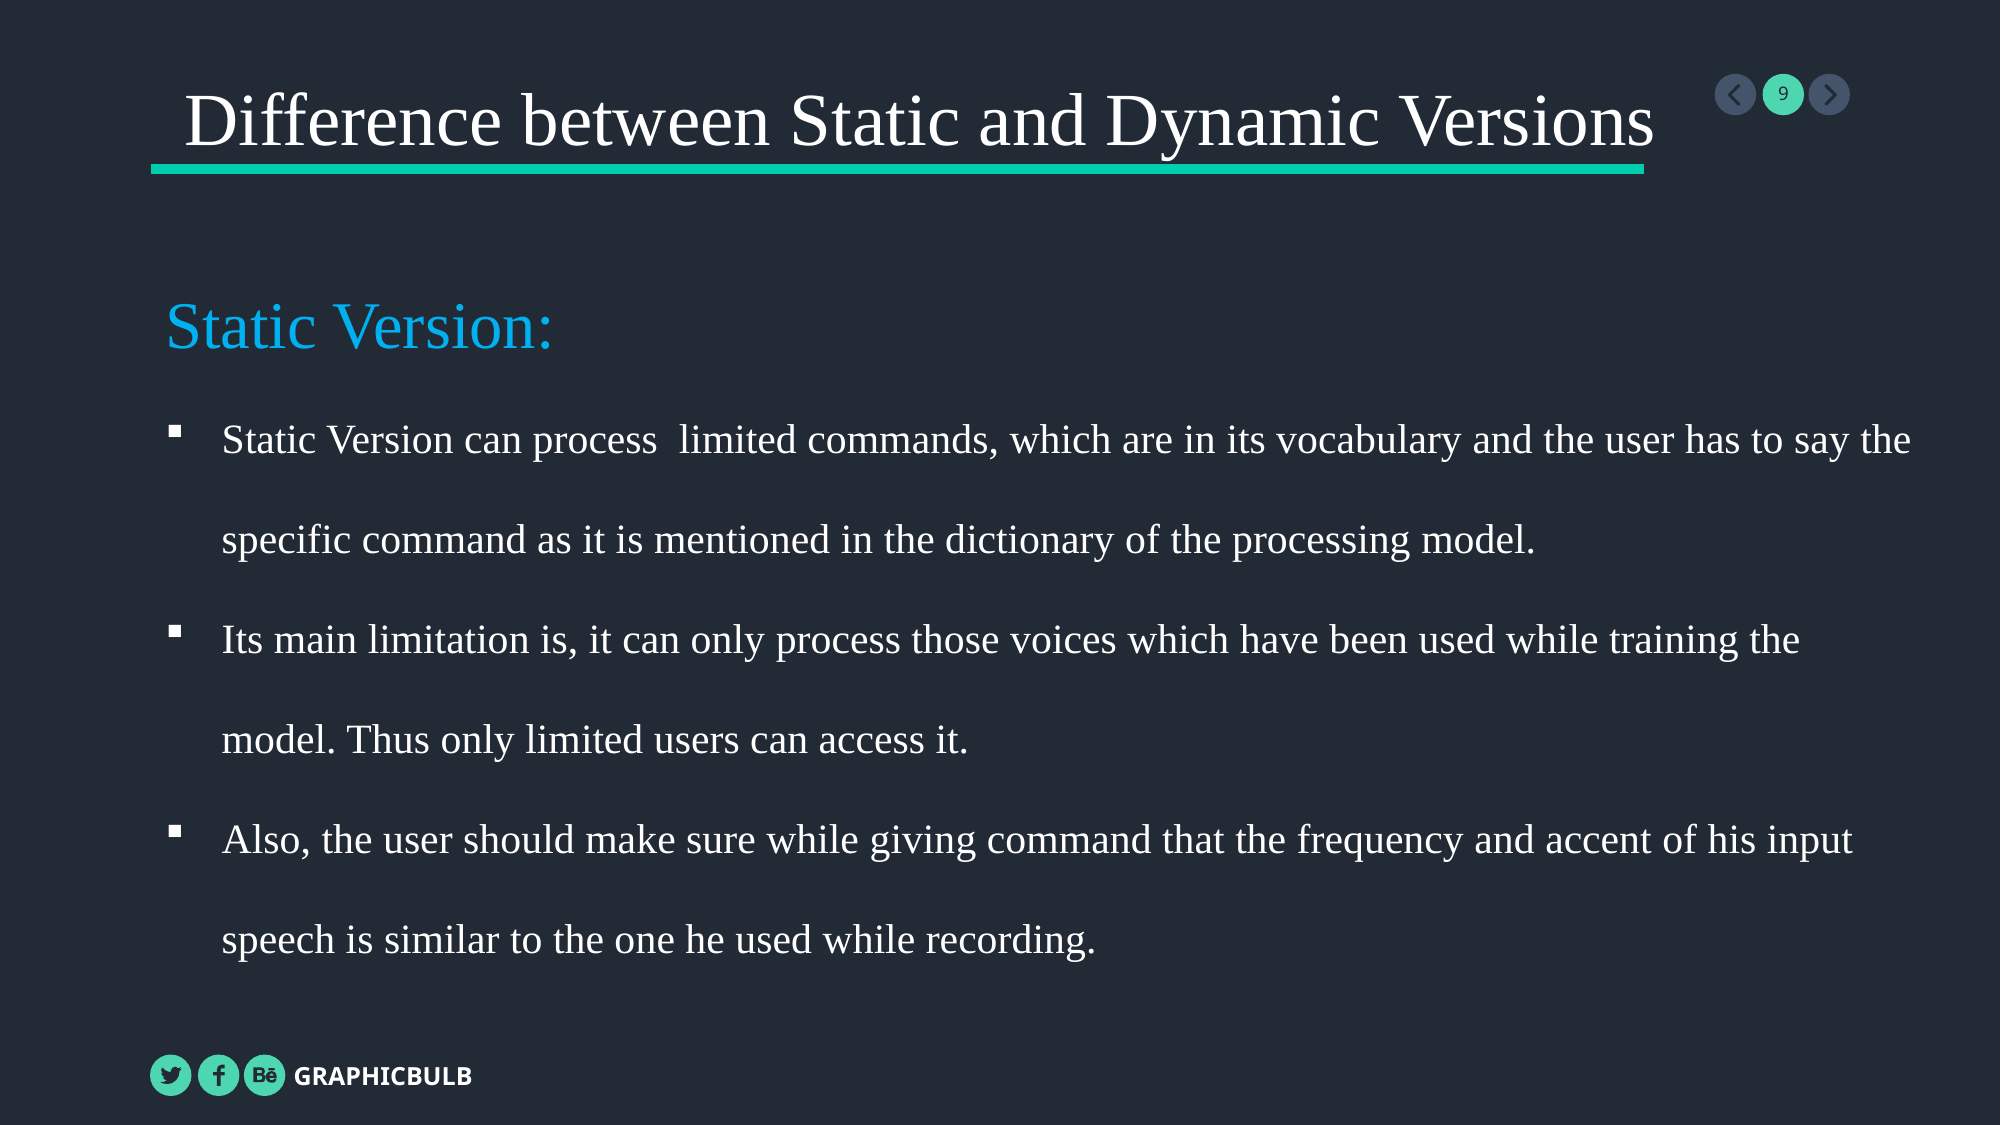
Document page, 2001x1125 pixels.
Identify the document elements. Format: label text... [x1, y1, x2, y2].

text_box Static Version: Static Version can process limited commands, which are in its vocabulary and the user has to say the specific command as it is mentioned in the dictionary of the processing model. Its main limitation is, it can only process those voices which have been used while training the model. Thus only limited users can access it. Also, the user should make sure while giving command that the frequency and accent of his input speech is similar to the one he used while recording. [150, 194, 1934, 970]
text_box Difference between Static and Dynamic Versions [169, 62, 1673, 168]
